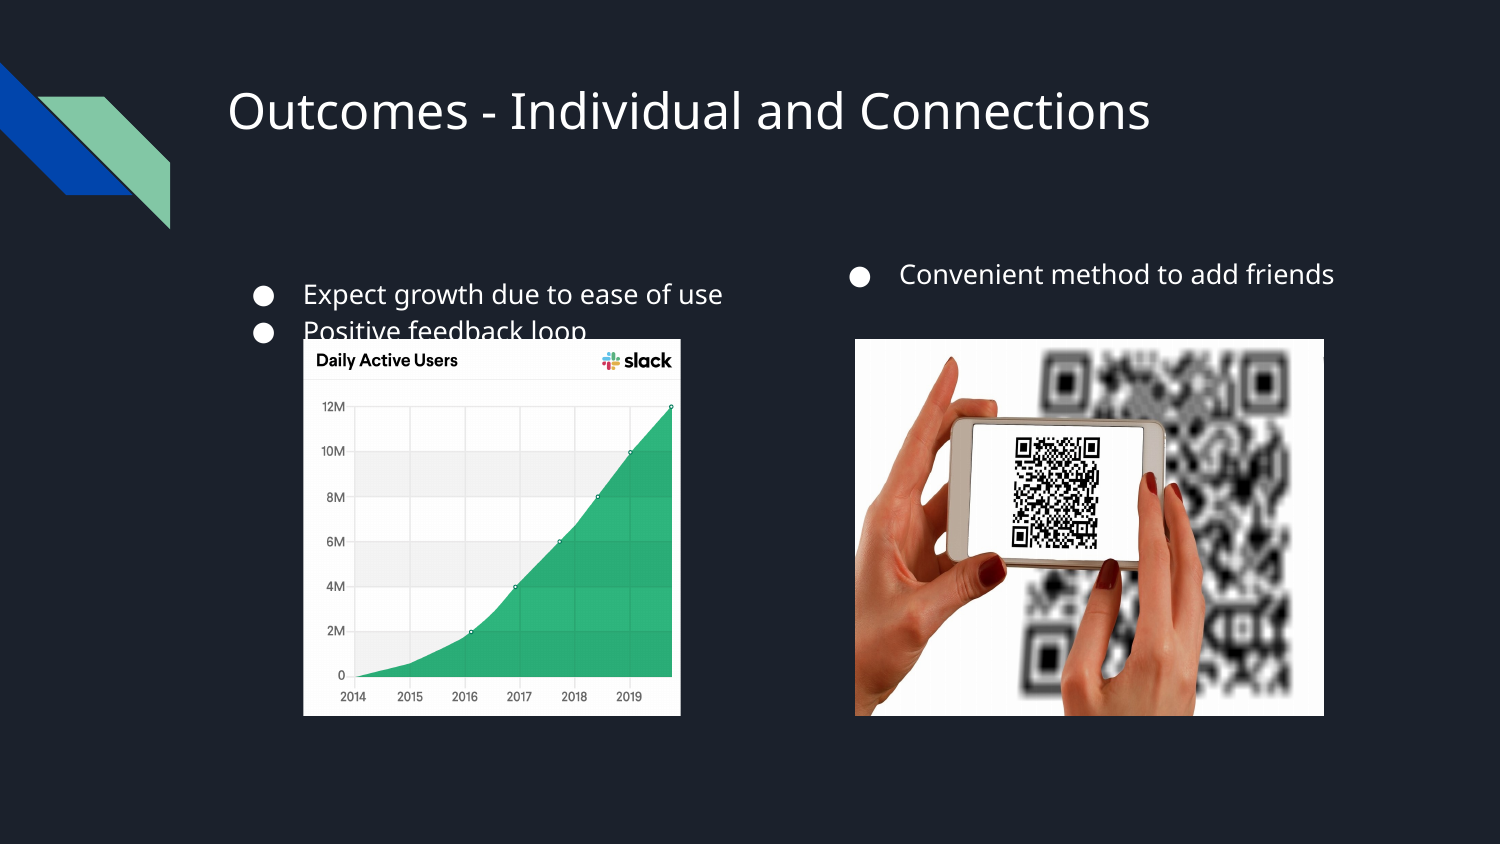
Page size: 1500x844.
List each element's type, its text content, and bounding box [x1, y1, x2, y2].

title Outcomes - Individual and Connections [212, 64, 1368, 178]
picture [303, 338, 681, 716]
list Expect growth due to ease of use Positive feedback loop [212, 257, 772, 735]
list Convenient method to add friends [809, 237, 1368, 716]
picture [855, 338, 1324, 716]
